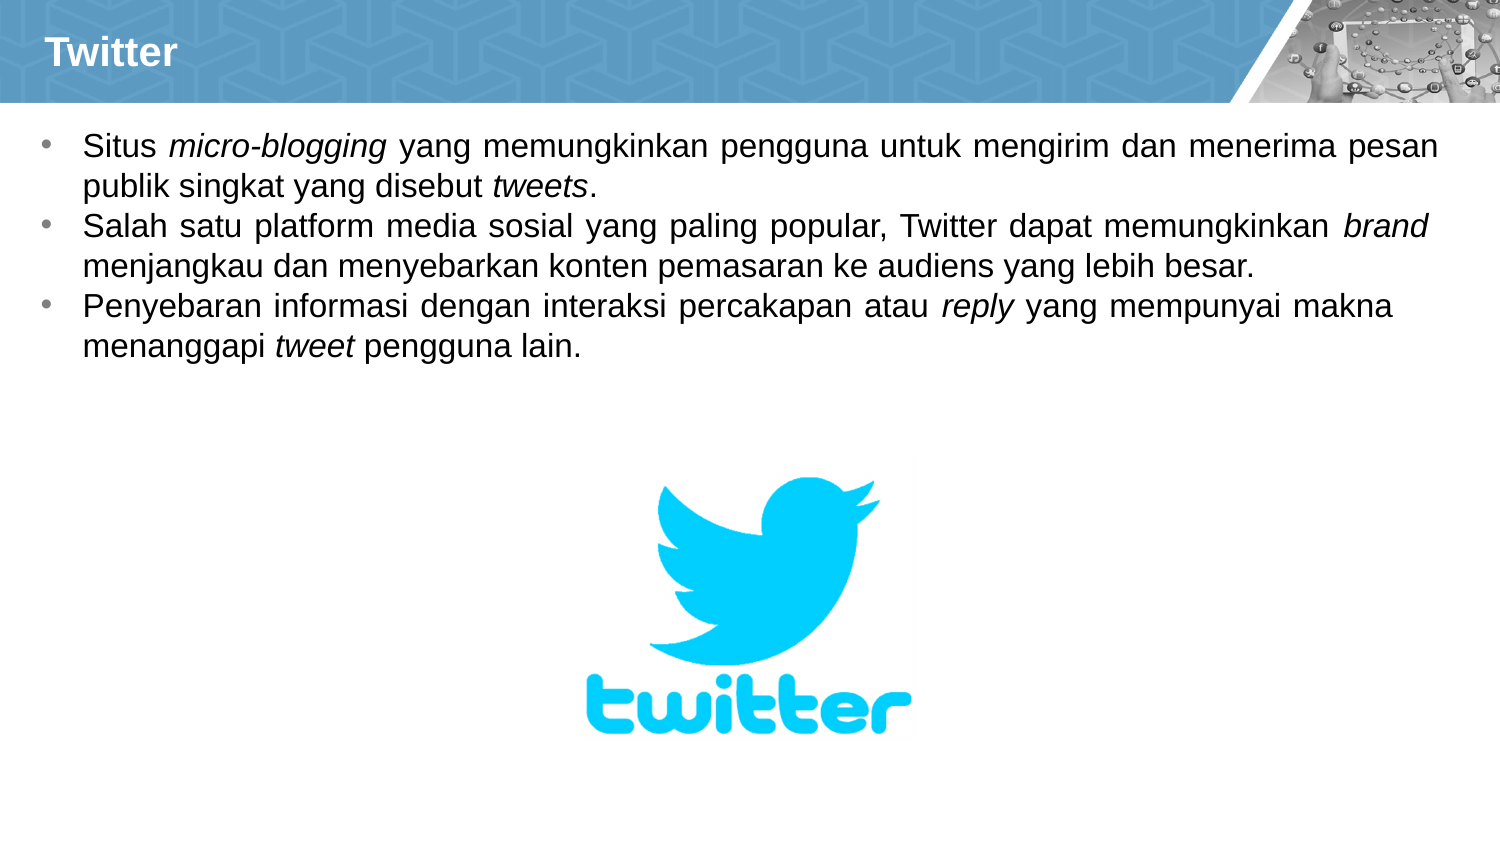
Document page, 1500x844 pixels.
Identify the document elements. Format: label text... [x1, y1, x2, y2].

text_box Situs micro-blogging yang memungkinkan pengguna untuk mengirim dan menerima pesan publik singkat yang disebut tweets. Salah satu platform media sosial yang paling popular, Twitter dapat memungkinkan brand menjangkau dan menyebarkan konten pemasaran ke audiens yang lebih besar. Penyebaran informasi dengan interaksi percakapan atau reply yang mempunyai makna menanggapi tweet pengguna lain. [25, 116, 1467, 387]
title Twitter [29, 0, 1287, 99]
picture [0, 0, 1500, 844]
